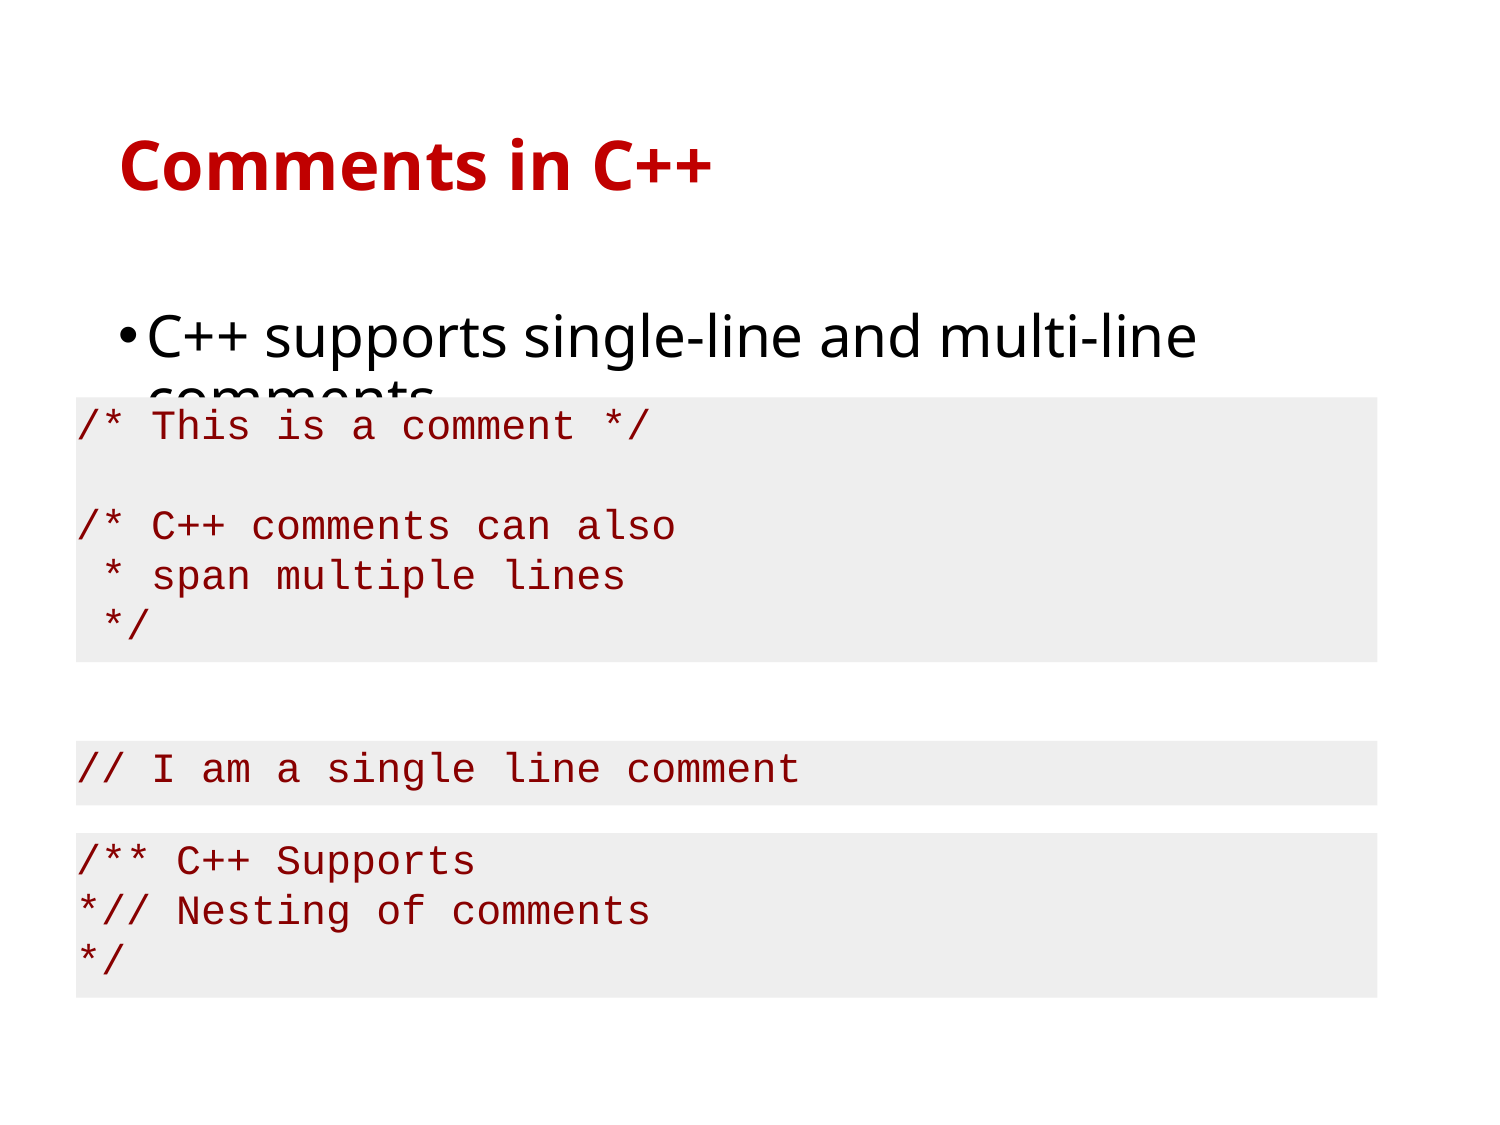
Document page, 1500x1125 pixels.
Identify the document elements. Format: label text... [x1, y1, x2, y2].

list C++ supports single-line and multi-line comments. [103, 299, 1397, 1014]
title Comments in C++ [103, 59, 1397, 278]
text_box // I am a single line comment [76, 740, 1378, 806]
text_box /** C++ Supports *// Nesting of comments */ [76, 833, 1378, 998]
text_box /* This is a comment */ /* C++ comments can also * span multiple lines */ [76, 397, 1378, 663]
